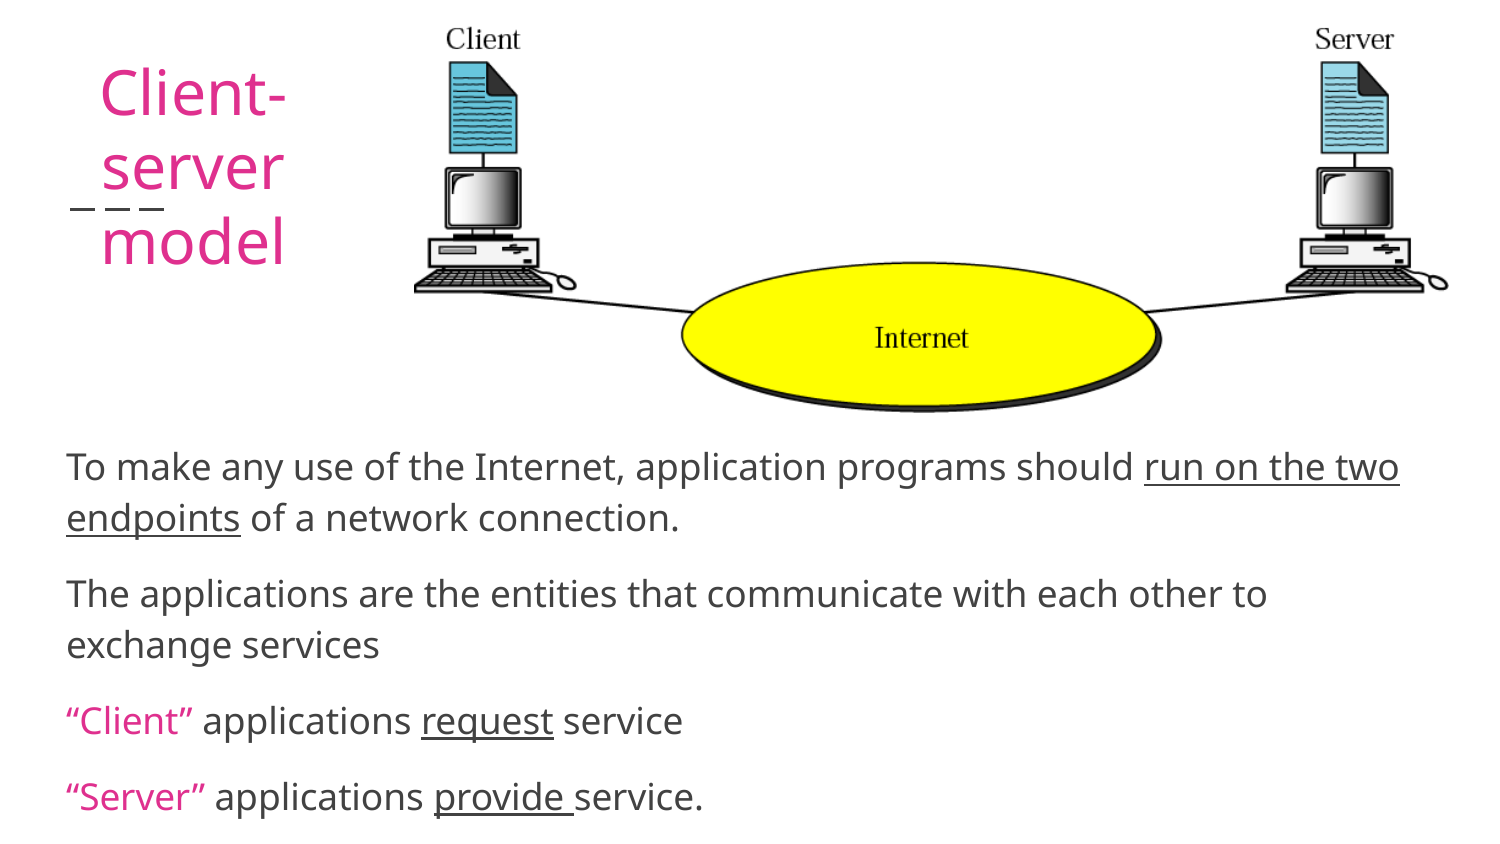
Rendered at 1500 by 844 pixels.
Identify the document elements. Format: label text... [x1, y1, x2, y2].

picture [414, 22, 1450, 413]
list To make any use of the Internet, application programs should run on the two endpoints of a network connection. The applications are the entities that communicate with each other to exchange services “Client” applications request service “Server” applications provide service. [51, 421, 1449, 837]
title Client-server model [17, 37, 370, 320]
